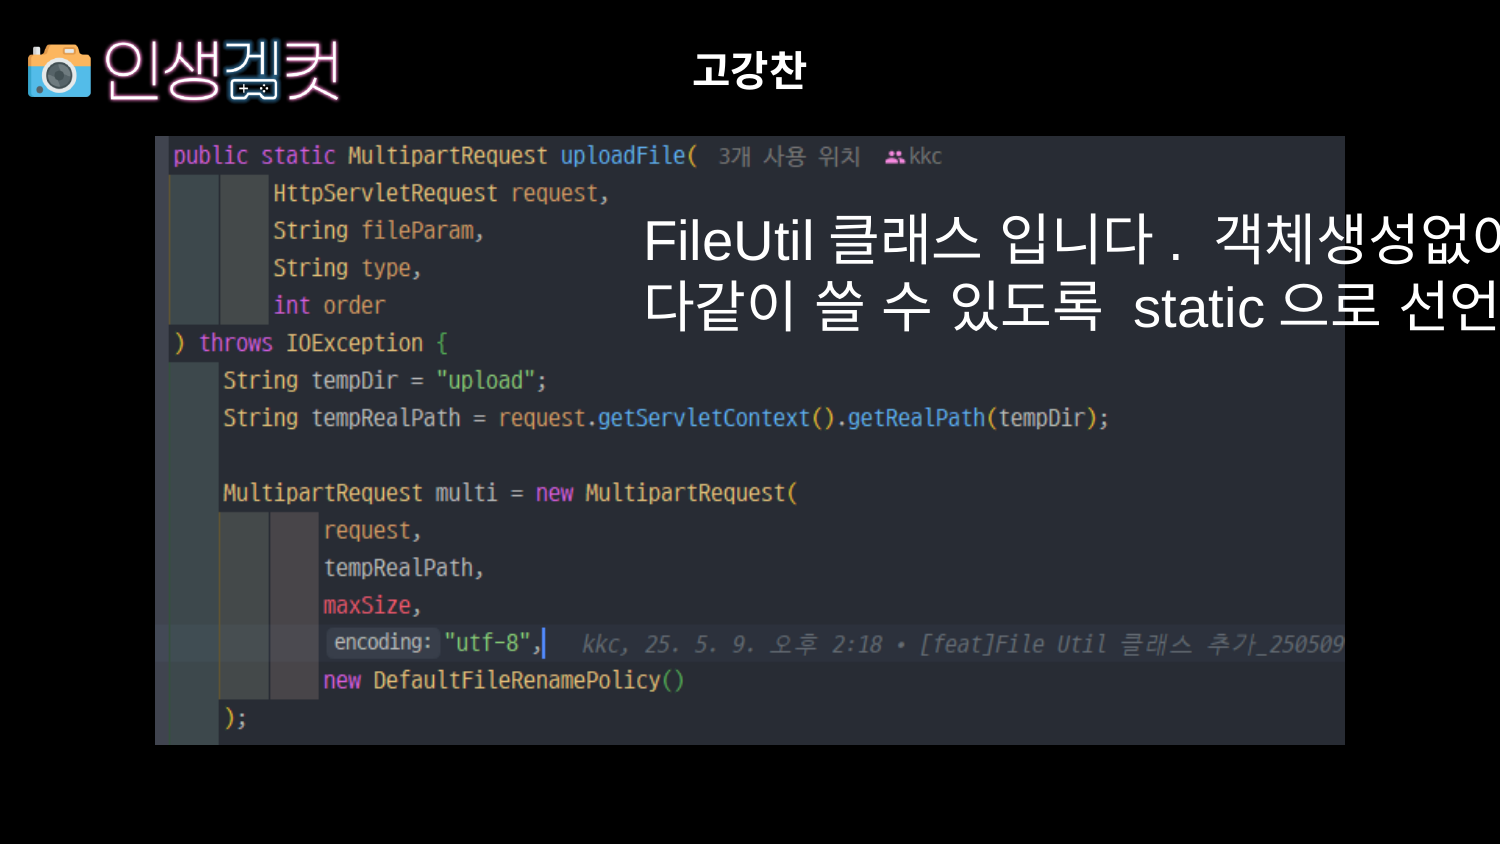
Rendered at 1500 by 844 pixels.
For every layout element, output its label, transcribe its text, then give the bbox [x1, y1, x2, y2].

picture [155, 136, 1345, 746]
text_box 고강찬 [584, 8, 915, 131]
picture [17, 25, 348, 114]
text_box FileUtil클래스 입니다. 객체생성없이 다같이 쓸 수 있도록 static으로 선언 [1349, 189, 1500, 411]
